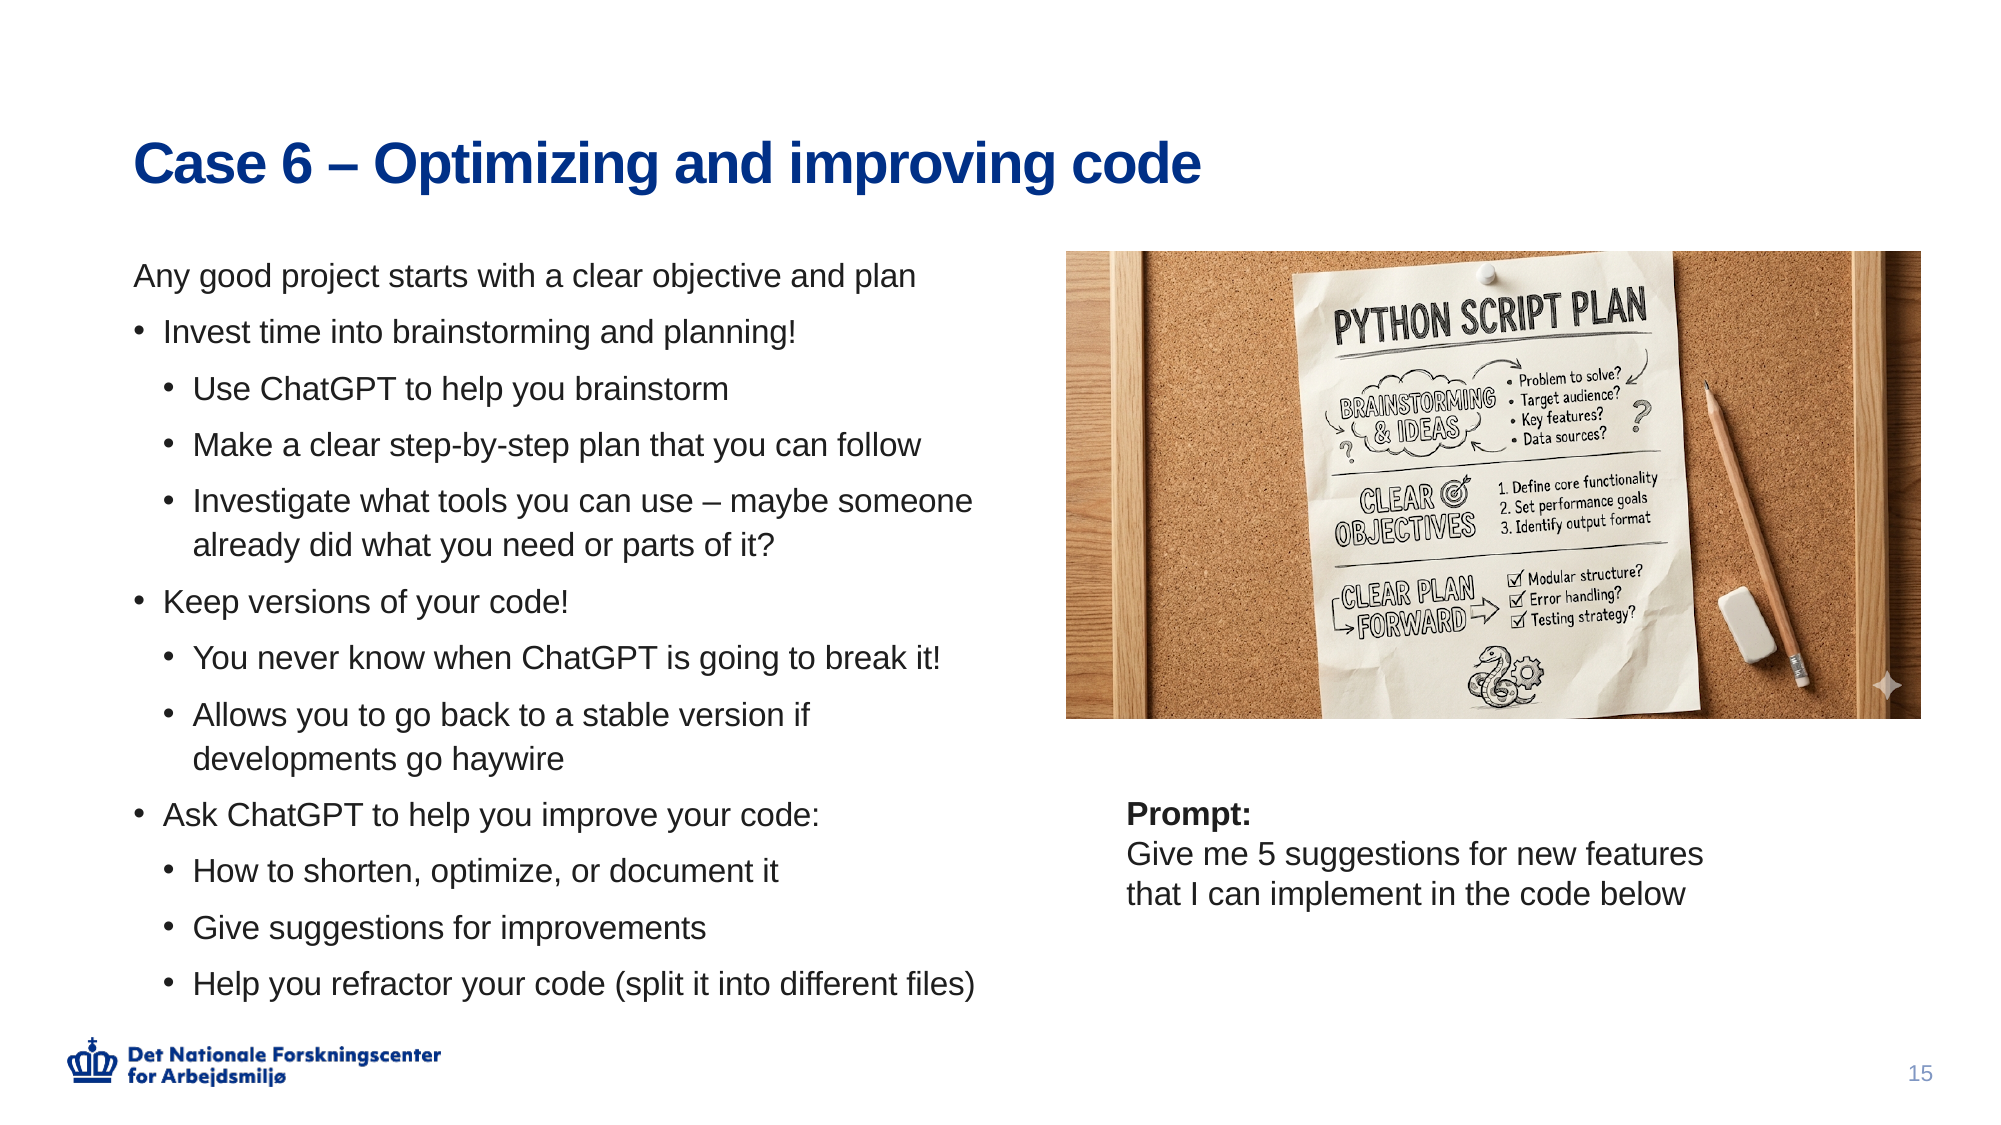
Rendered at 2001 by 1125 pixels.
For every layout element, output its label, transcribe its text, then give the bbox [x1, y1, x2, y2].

text_box Prompt: Give me 5 suggestions for new features that I can implement in the code below [1099, 765, 1738, 916]
picture [1066, 251, 1921, 719]
title Case 6 – Optimizing and improving code [133, 133, 1867, 200]
list Any good project starts with a clear objective and plan Invest time into brainstorming and planning! Use ChatGPT to help you brainstorm Make a clear step-by-step plan that you can follow Investigate what tools you can use – maybe someone already did what you need or parts of it? Keep versions of your code! You never know when ChatGPT is going to break it! Allows you to go back to a stable version if developments go haywire Ask ChatGPT to help you improve your code: How to shorten, optimize, or document it Give suggestions for improvements Help you refractor your code (split it into different files) [133, 250, 1000, 1025]
picture [67, 1037, 441, 1087]
slide_number 15 [1866, 1062, 1934, 1083]
